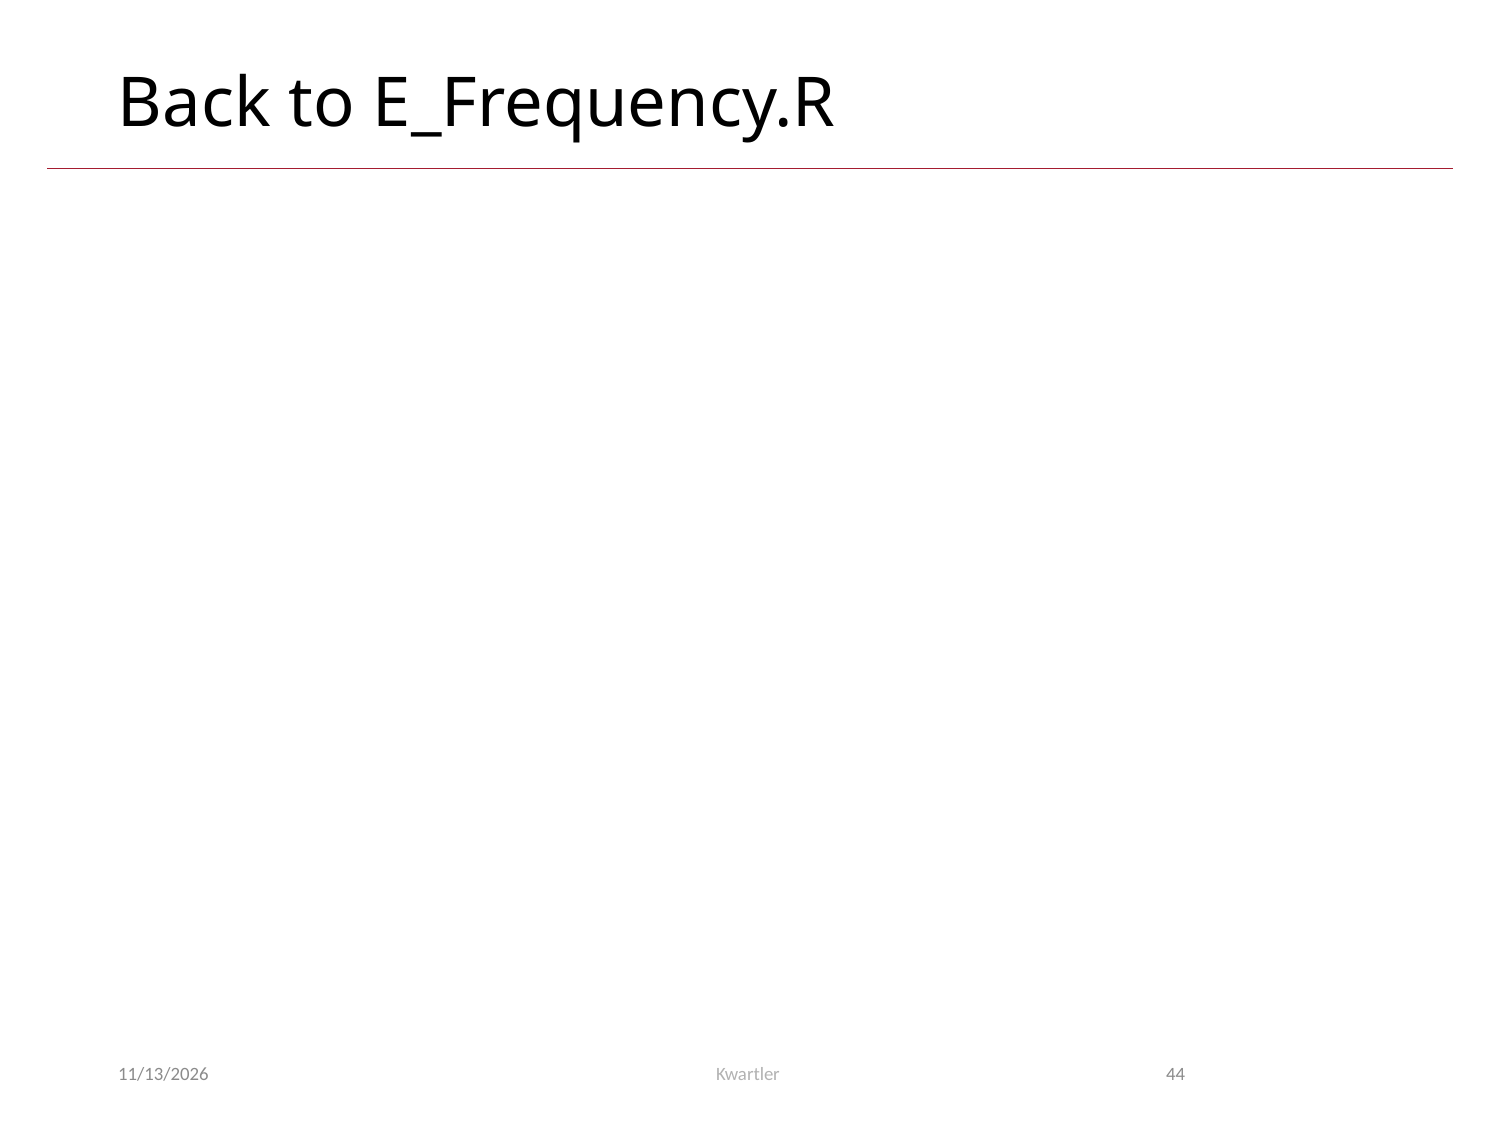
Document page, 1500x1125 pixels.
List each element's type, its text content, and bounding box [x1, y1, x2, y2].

title Back to E_Frequency.R [103, 59, 1397, 157]
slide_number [103, 1042, 441, 1103]
slide_number 44 [1059, 1042, 1200, 1103]
footer Kwartler [496, 1042, 1004, 1103]
